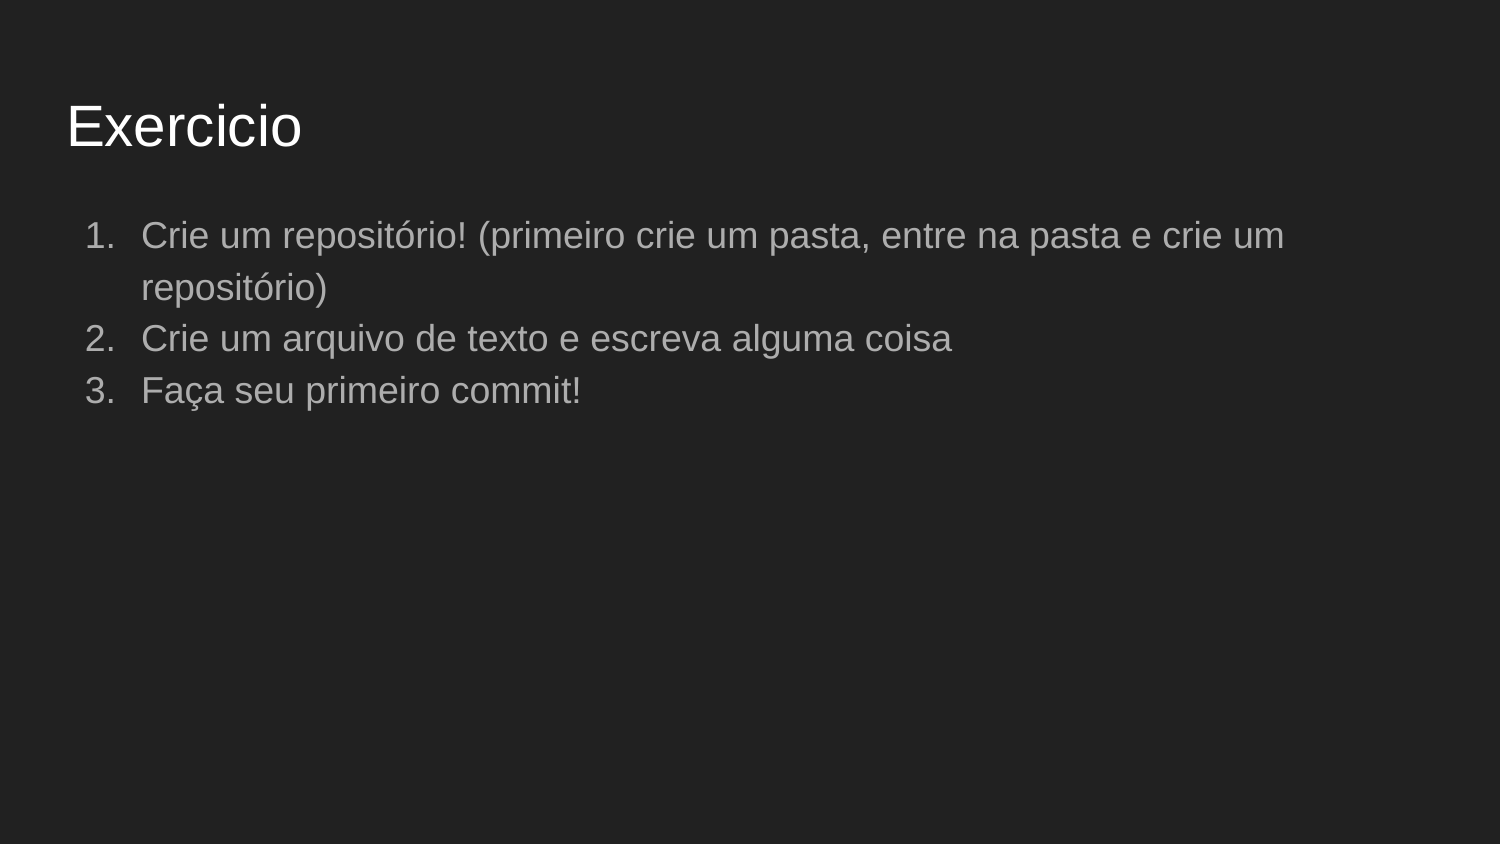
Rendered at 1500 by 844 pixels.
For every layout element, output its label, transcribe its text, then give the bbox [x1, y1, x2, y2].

list Crie um repositório! (primeiro crie um pasta, entre na pasta e crie um repositório) Crie um arquivo de texto e escreva alguma coisa Faça seu primeiro commit! [51, 189, 1449, 750]
title Exercicio [51, 72, 1449, 167]
